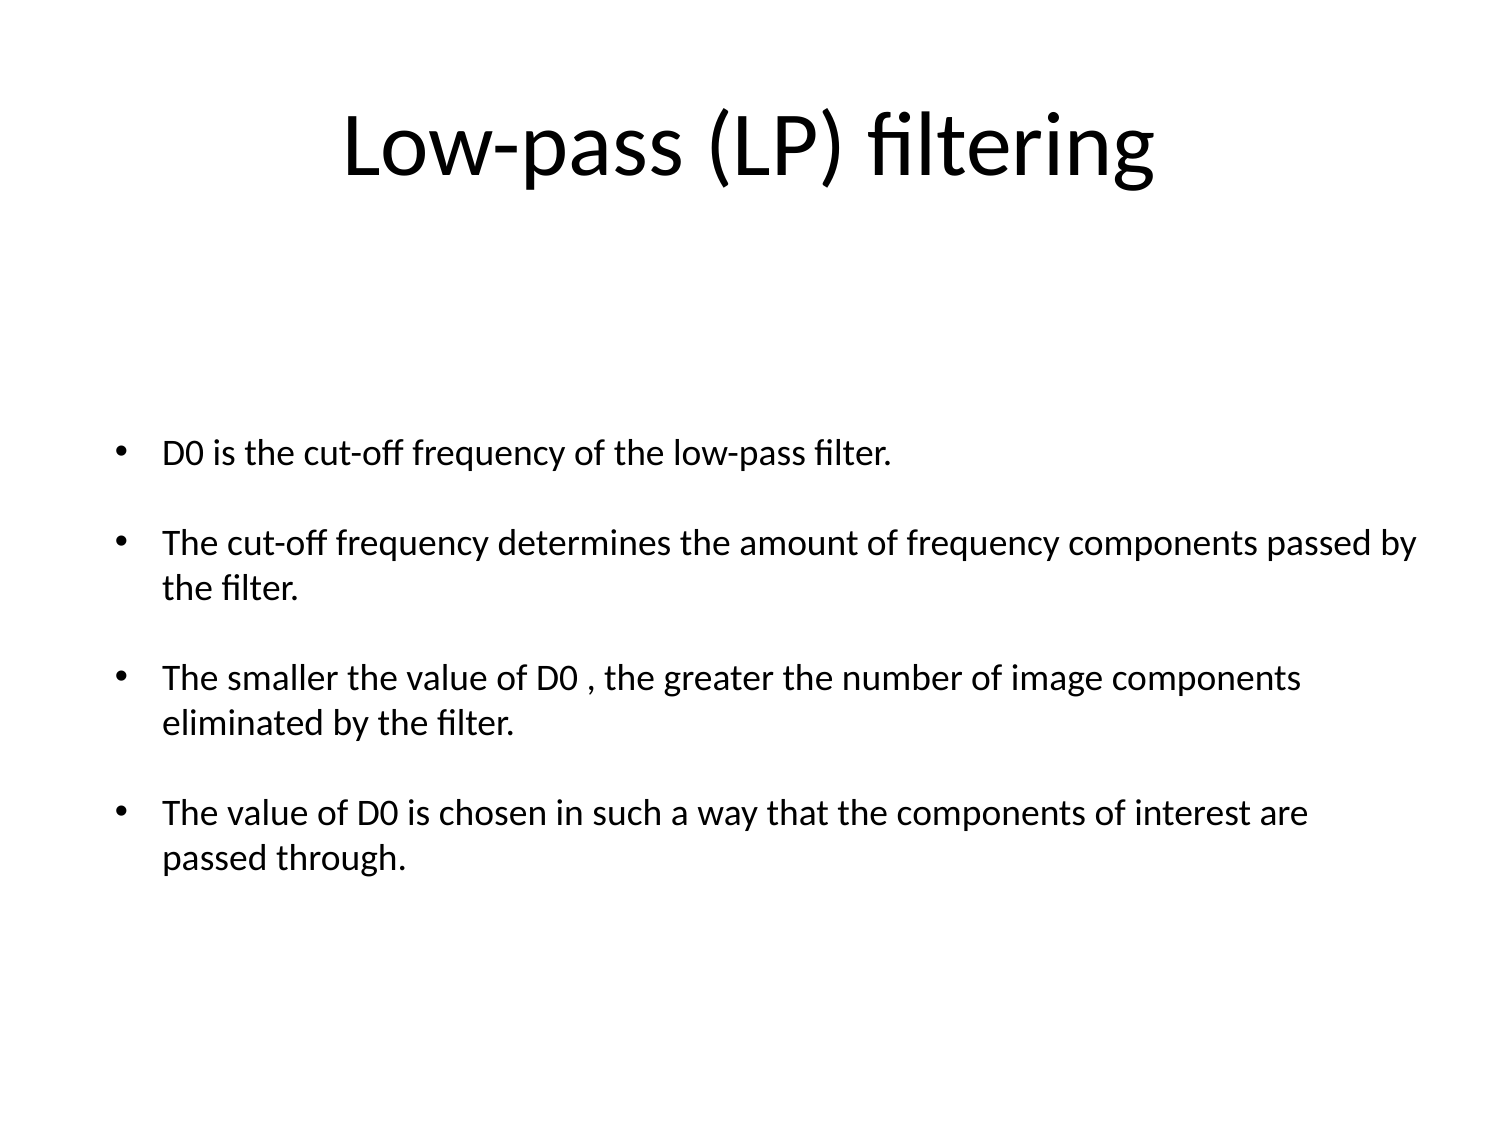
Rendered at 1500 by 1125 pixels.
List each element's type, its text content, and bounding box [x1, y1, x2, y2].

title Low-pass (LP) filtering [75, 45, 1425, 233]
text_box D0 is the cut-off frequency of the low-pass filter. The cut-off frequency determines the amount of frequency components passed by the filter. The smaller the value of D0 , the greater the number of image components eliminated by the filter. The value of D0 is chosen in such a way that the components of interest are passed through. [100, 420, 1436, 886]
